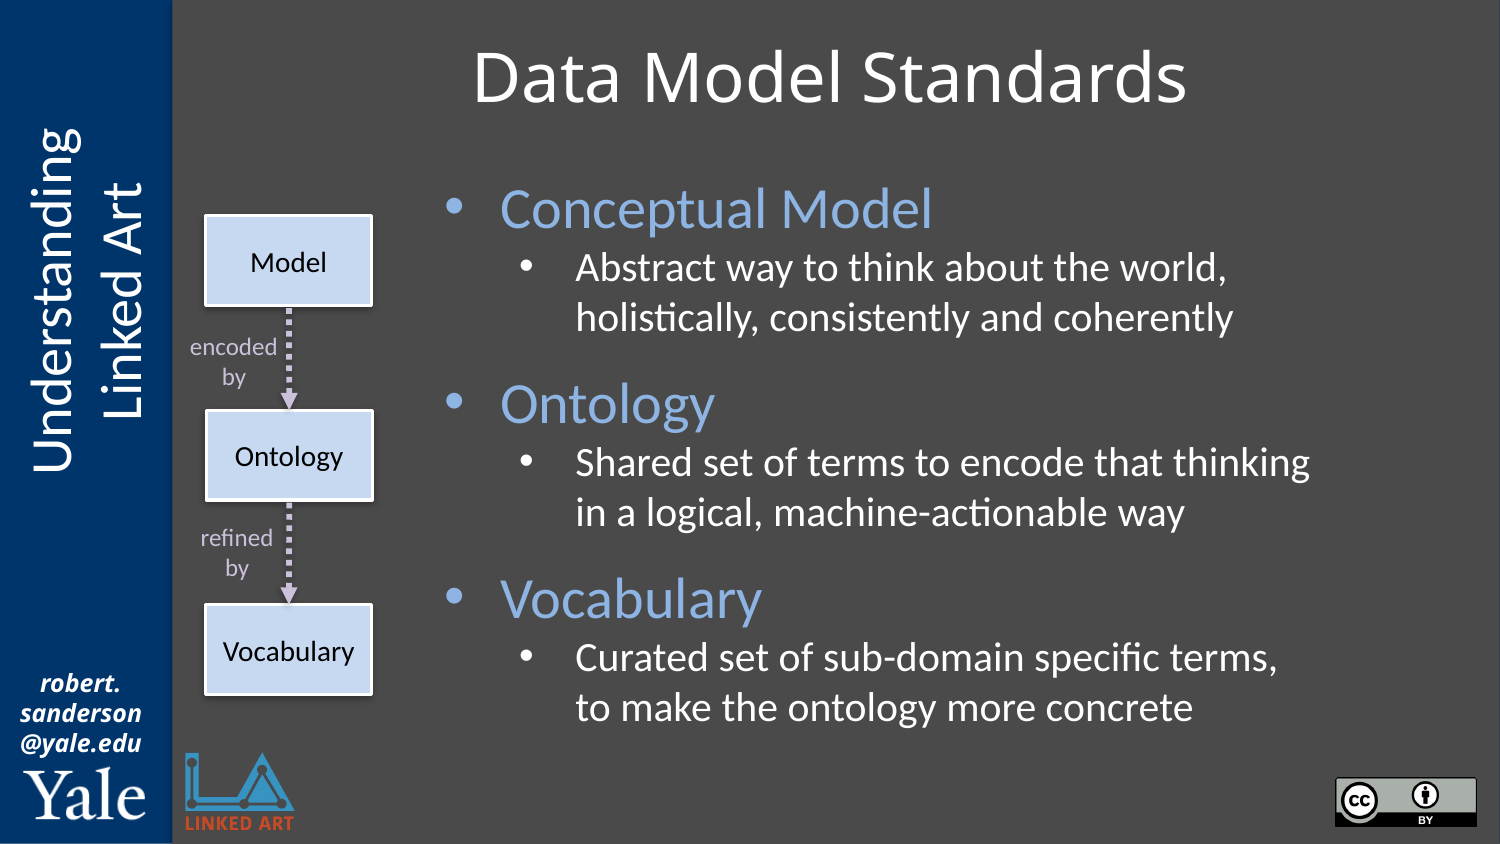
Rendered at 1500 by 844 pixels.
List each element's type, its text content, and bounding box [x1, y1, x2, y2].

text_box encoded by [174, 323, 283, 398]
text_box Model [205, 215, 373, 306]
text_box Conceptual Model Abstract way to think about the world, holistically, consistently and coherently Ontology Shared set of terms to encode that thinking in a logical, machine-actionable way Vocabulary Curated set of sub-domain specific terms, to make the ontology more concrete [429, 162, 1465, 738]
text_box Ontology [205, 409, 373, 501]
picture [1335, 777, 1477, 827]
text_box refined by [185, 514, 283, 589]
picture [23, 731, 149, 844]
text_box Vocabulary [205, 604, 373, 695]
picture [184, 752, 295, 844]
text_box Data Model Standards [183, 9, 1477, 141]
